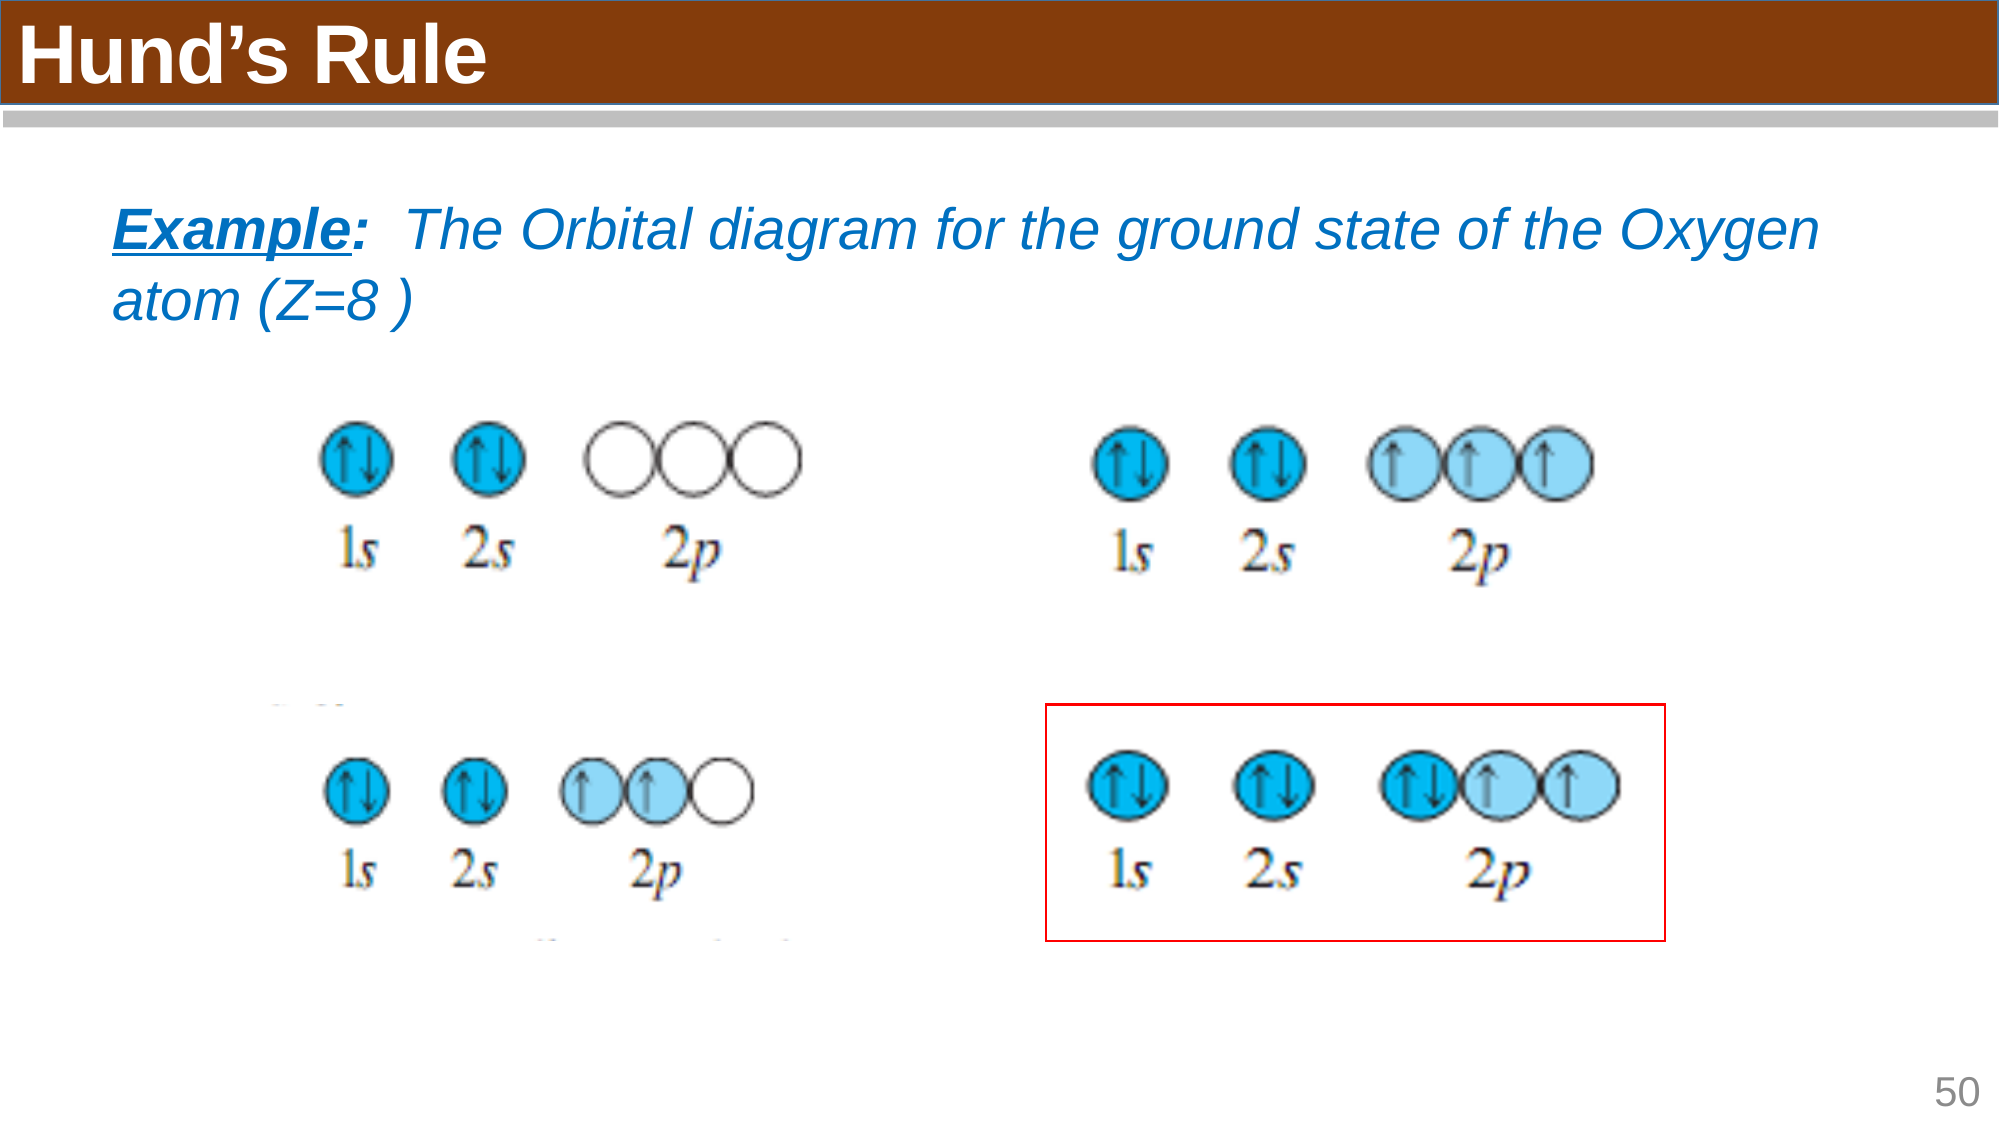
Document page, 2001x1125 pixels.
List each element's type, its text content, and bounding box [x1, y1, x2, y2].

picture [245, 372, 851, 609]
text_box Example: The Orbital diagram for the ground state of the Oxygen atom (Z=8 ) [97, 184, 1878, 339]
picture [1034, 372, 1665, 609]
picture [1066, 736, 1633, 909]
text_box Hund’s Rule [3, 8, 1949, 105]
slide_number 50 [1913, 1059, 1996, 1120]
picture [257, 704, 798, 941]
text_box [0, 0, 1999, 105]
text_box [1045, 703, 1666, 942]
